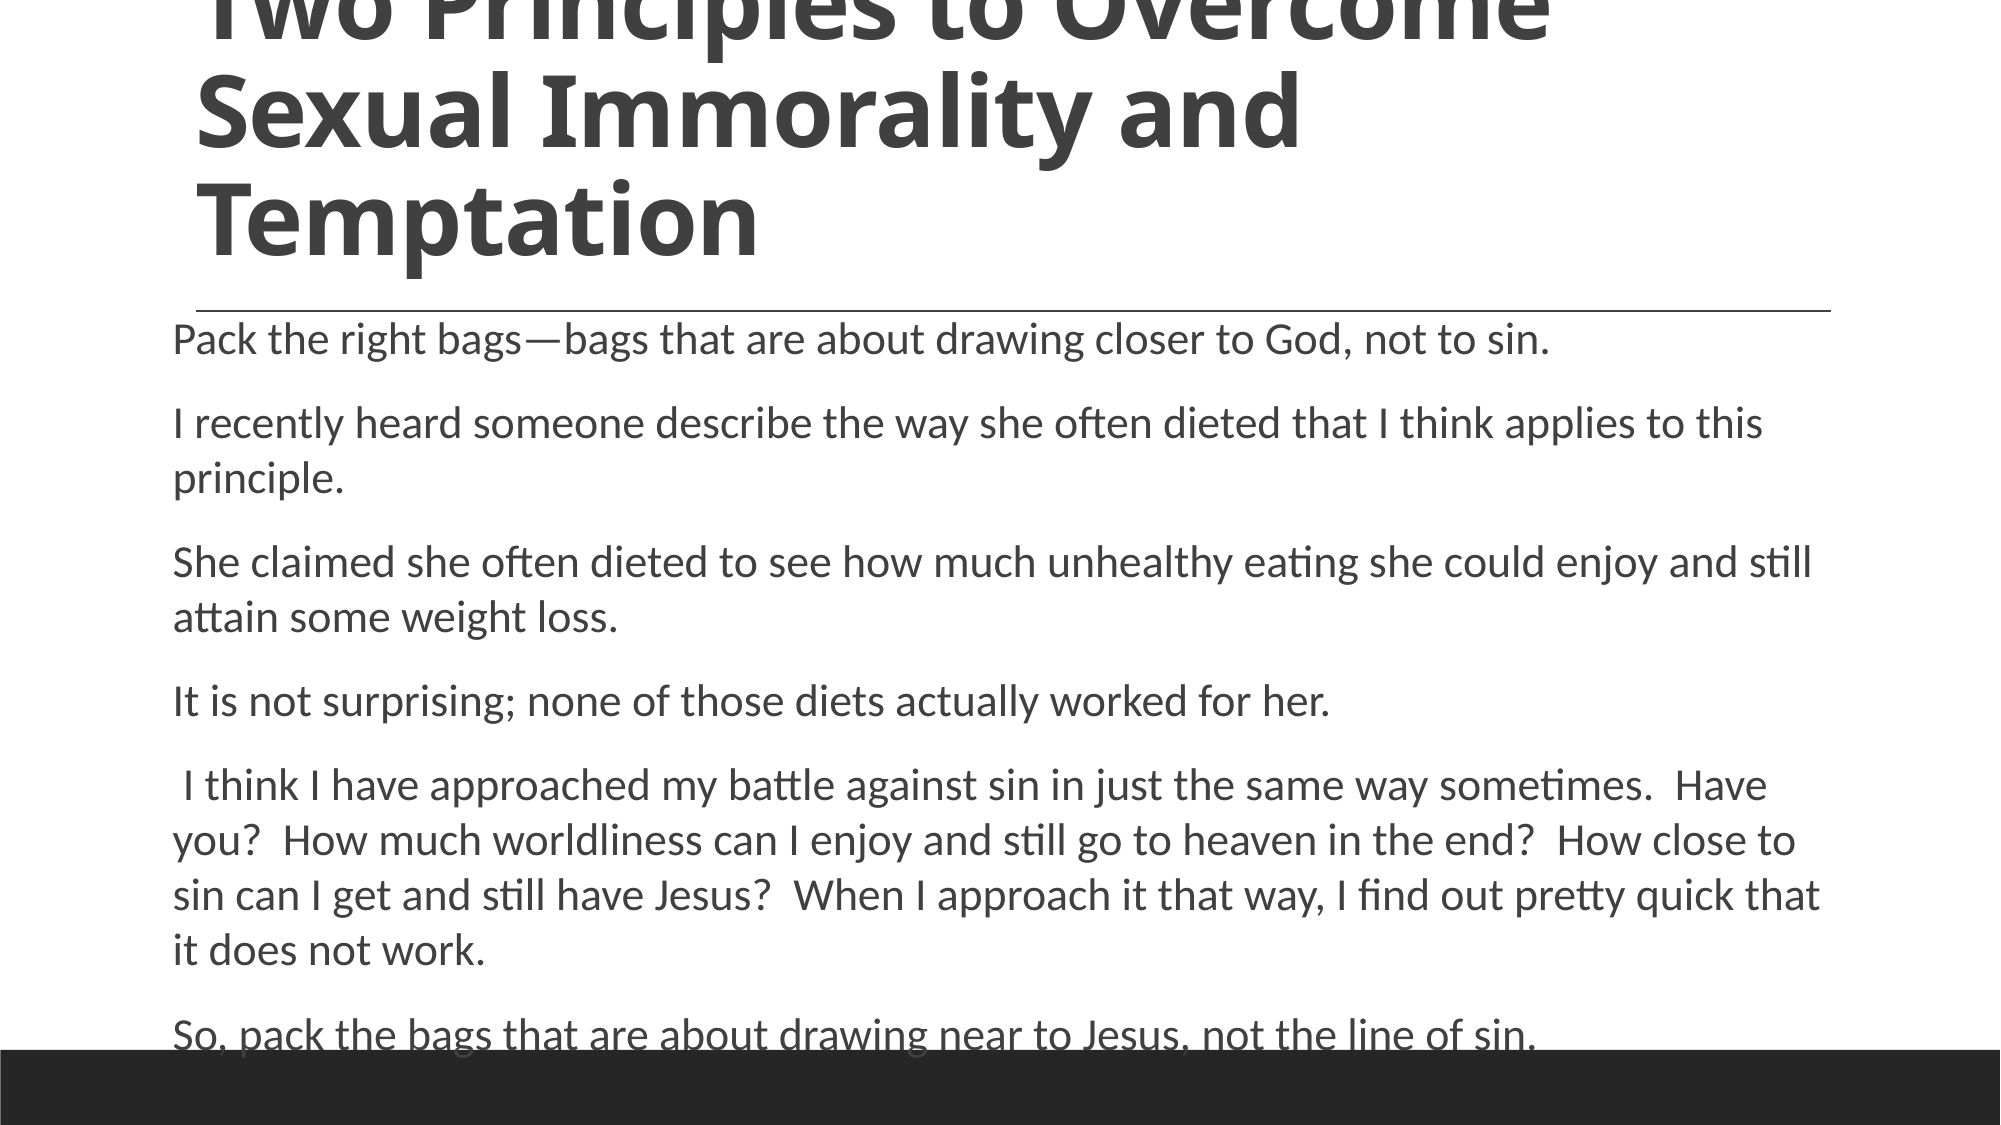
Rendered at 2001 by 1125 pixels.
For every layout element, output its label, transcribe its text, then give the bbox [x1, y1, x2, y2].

title Two Principles to Overcome Sexual Immorality and Temptation [180, 47, 1830, 285]
list Pack the right bags—bags that are about drawing closer to God, not to sin. I recently heard someone describe the way she often dieted that I think applies to this principle. She claimed she often dieted to see how much unhealthy eating she could enjoy and still attain some weight loss. It is not surprising; none of those diets actually worked for her. I think I have approached my battle against sin in just the same way sometimes. Have you? How much worldliness can I enjoy and still go to heaven in the end? How close to sin can I get and still have Jesus? When I approach it that way, I find out pretty quick that it does not work. So, pack the bags that are about drawing near to Jesus, not the line of sin. [157, 300, 1843, 1042]
